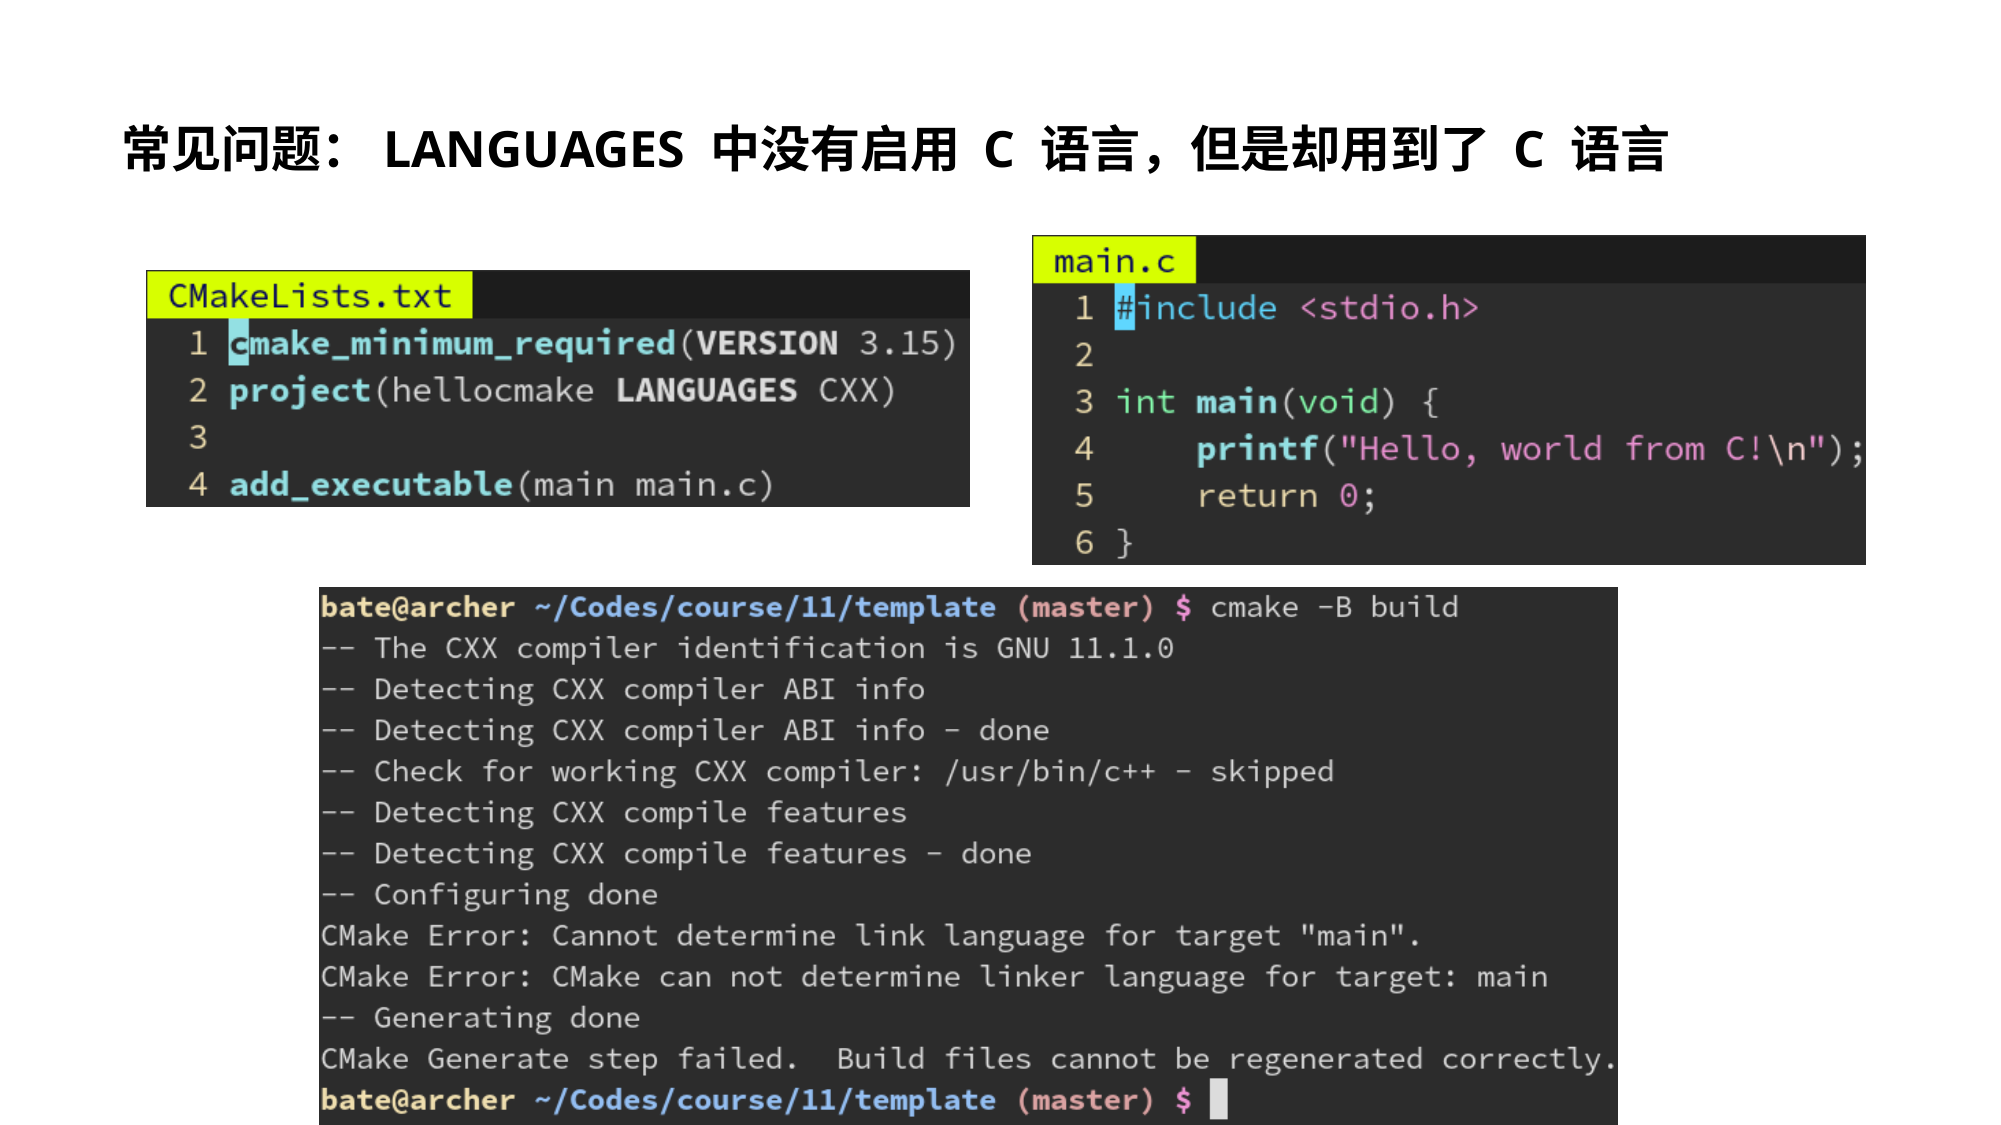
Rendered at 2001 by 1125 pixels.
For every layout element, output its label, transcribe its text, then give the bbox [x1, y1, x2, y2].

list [146, 270, 970, 507]
title 常见问题：LANGUAGES 中没有启用 C 语言，但是却用到了 C 语言 [106, 42, 1832, 260]
picture [319, 587, 1618, 1125]
picture [1032, 235, 1866, 565]
